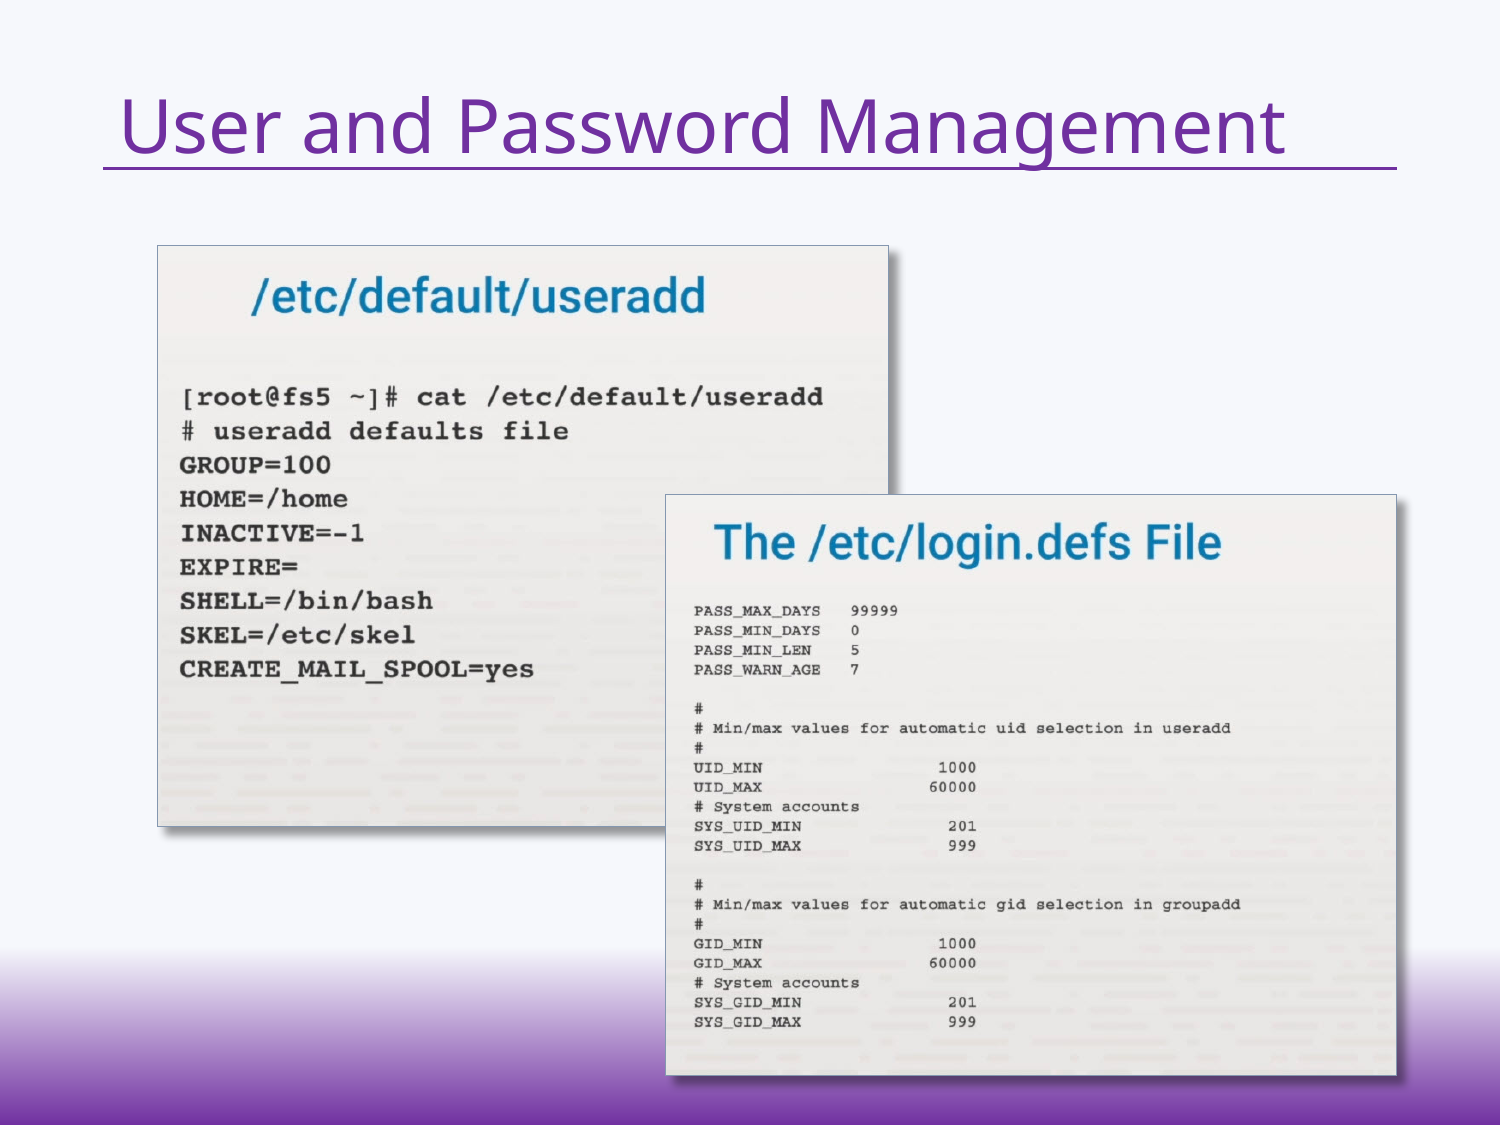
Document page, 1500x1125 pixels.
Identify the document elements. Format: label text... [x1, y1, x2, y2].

picture [157, 245, 1397, 1076]
title User and Password Management [103, 49, 1397, 210]
